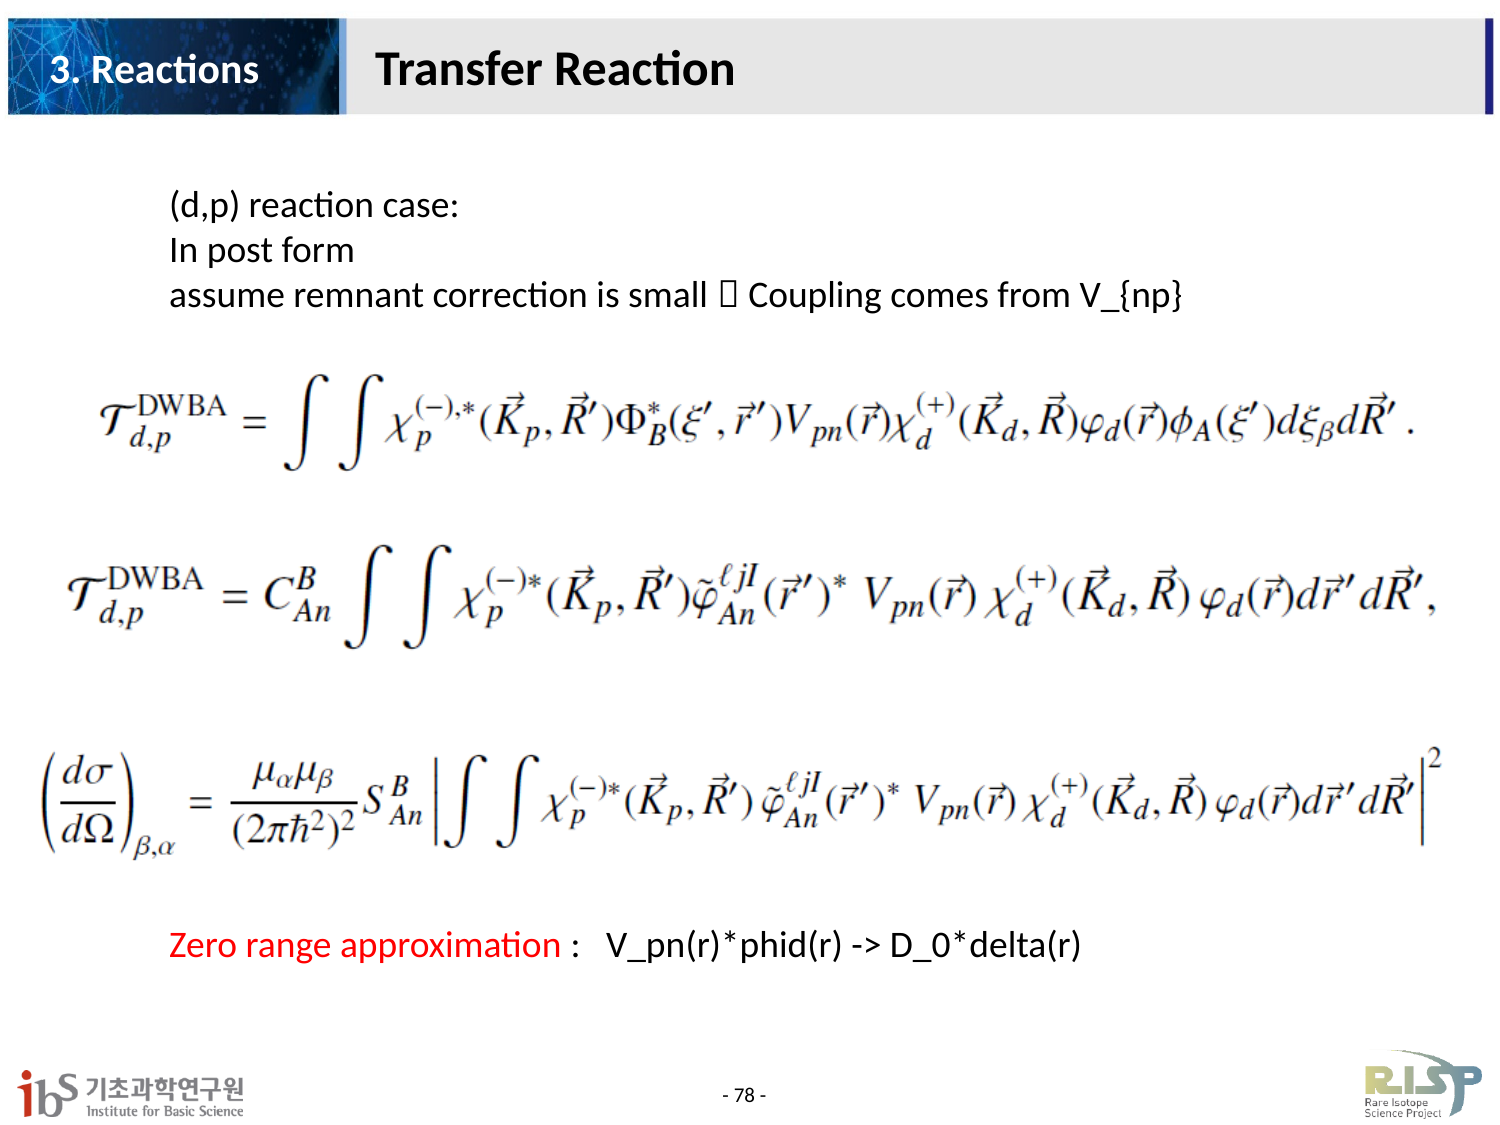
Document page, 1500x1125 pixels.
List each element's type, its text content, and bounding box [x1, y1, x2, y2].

text_box (d,p) reaction case: In post form assume remnant correction is small  Coupling comes from V_{np} [154, 172, 1365, 323]
picture [36, 527, 1446, 675]
picture [17, 1070, 243, 1117]
picture [24, 717, 1451, 878]
picture [2, 10, 1500, 130]
picture [71, 369, 1431, 485]
picture [1364, 1049, 1482, 1119]
text_box Zero range approximation : V_pn(r)*phid(r) -> D_0*delta(r) [154, 912, 1432, 973]
